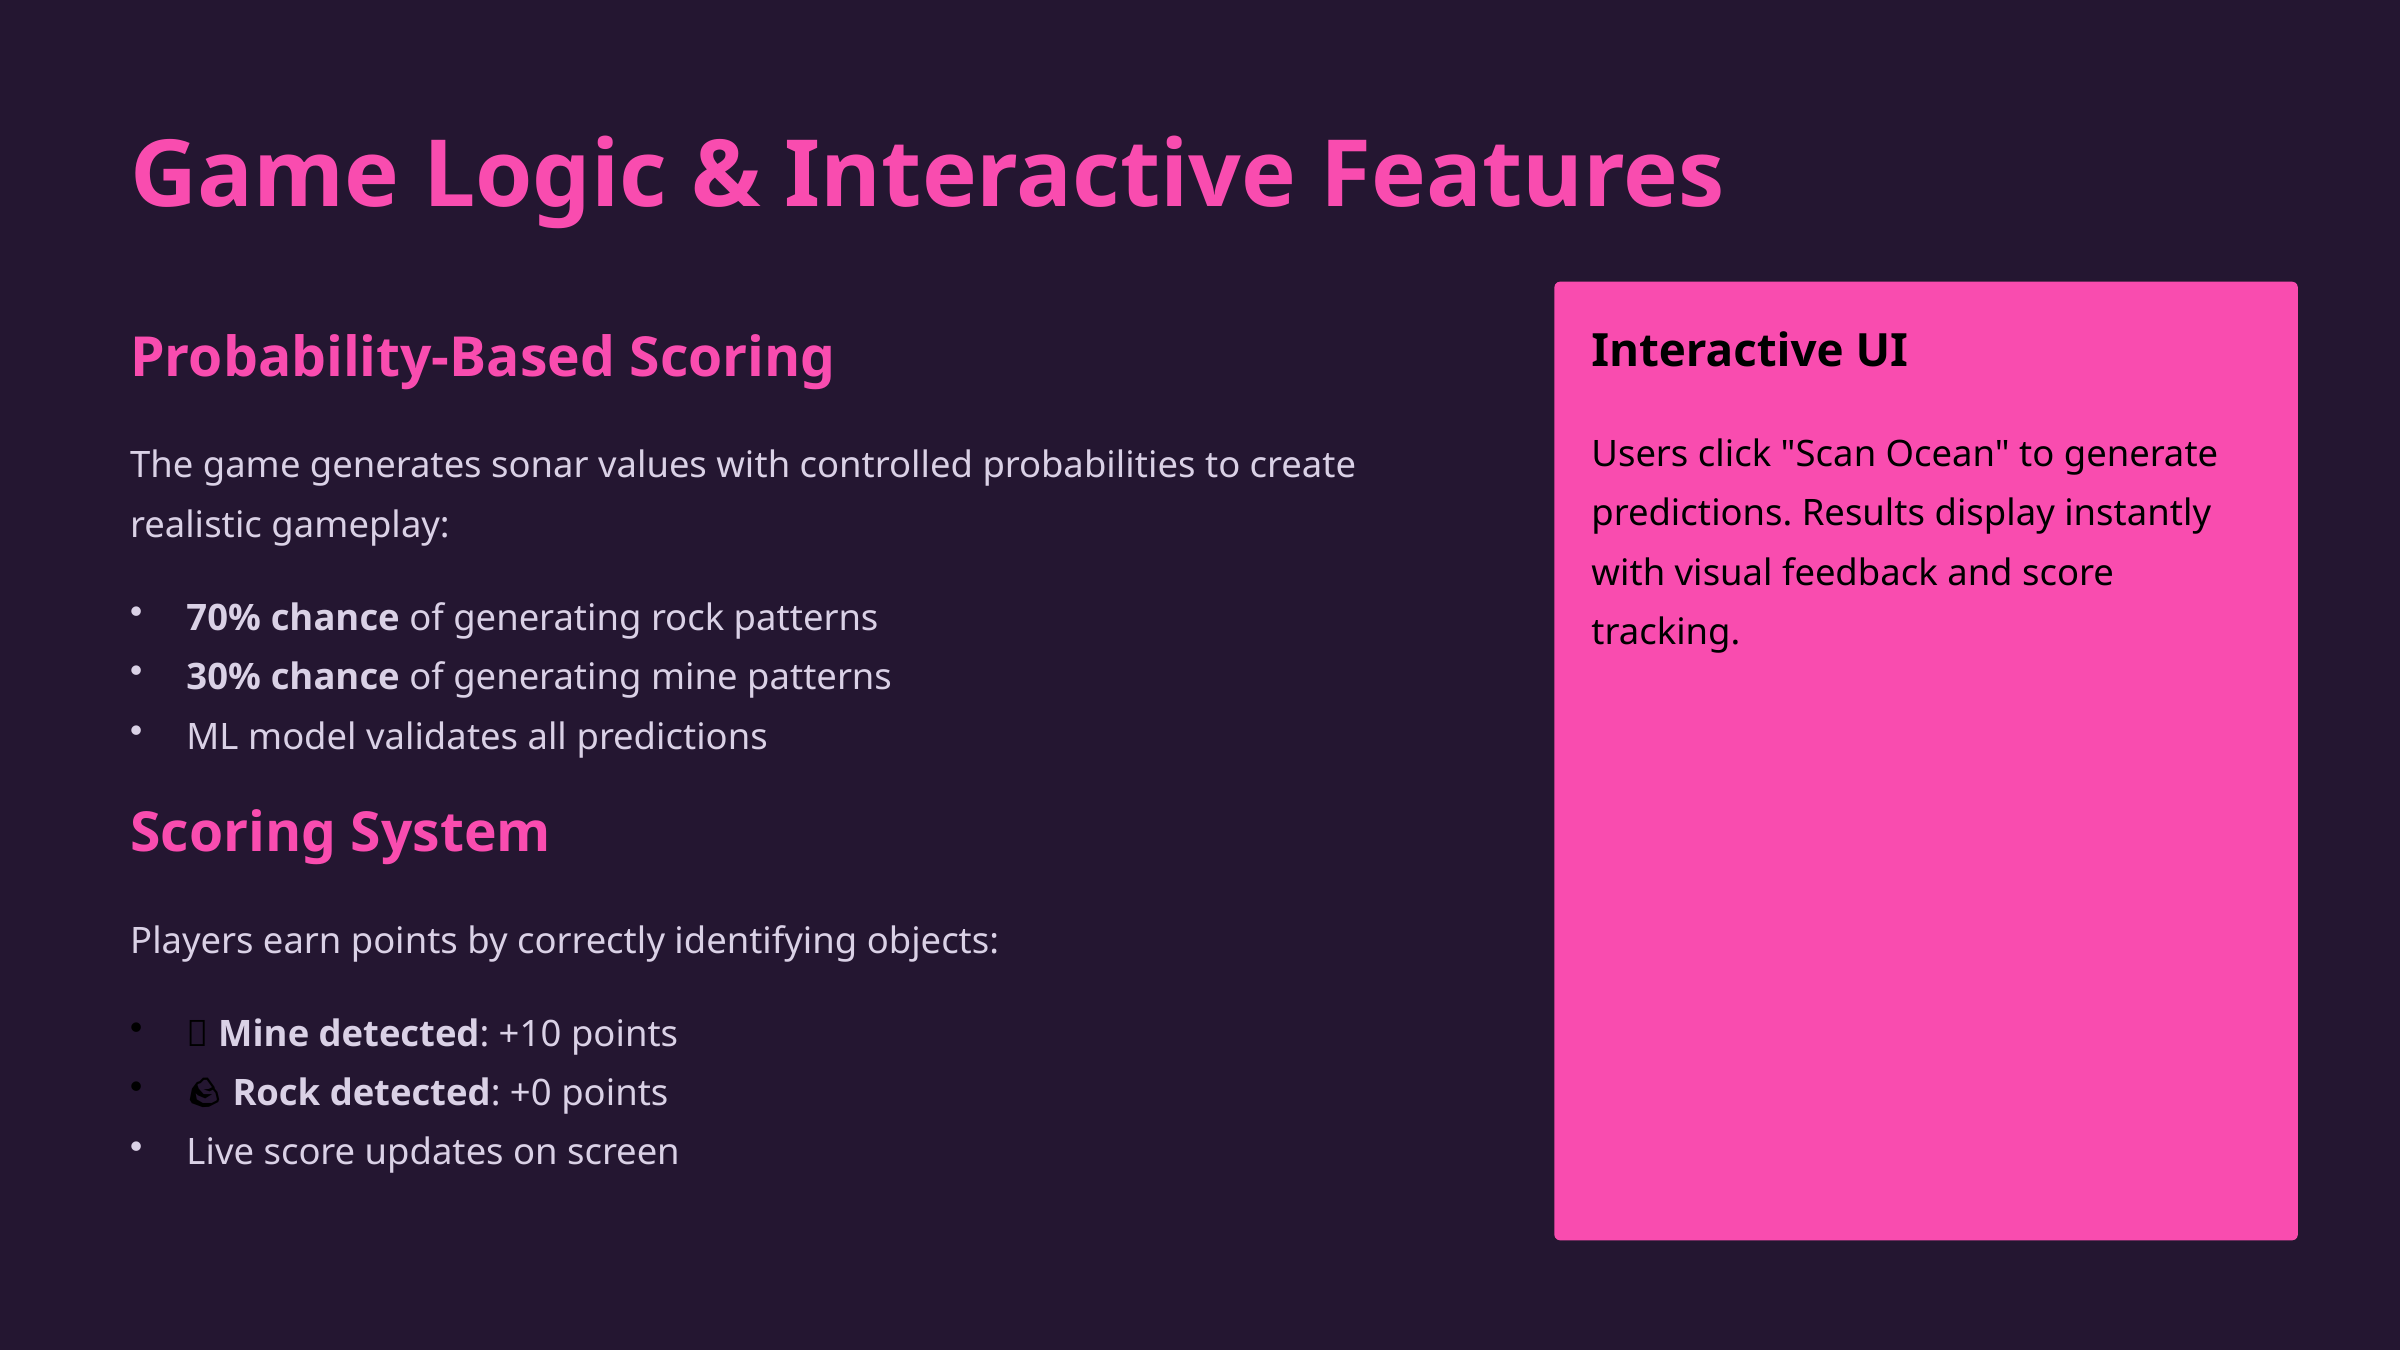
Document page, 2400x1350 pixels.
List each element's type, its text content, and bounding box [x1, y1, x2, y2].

text_box Interactive UI [1591, 318, 2057, 377]
text_box Players earn points by correctly identifying objects: [130, 901, 1490, 961]
text_box Game Logic & Interactive Features [130, 109, 1665, 226]
text_box Scoring System [130, 794, 689, 864]
text_box [1554, 281, 2298, 1241]
text_box Users click "Scan Ocean" to generate predictions. Results display instantly with visual feedback and score tracking. [1591, 414, 2261, 653]
text_box The game generates sonar values with controlled probabilities to create realistic gameplay: [130, 425, 1490, 545]
text_box 💎 Mine detected: +10 points 🪨 Rock detected: +0 points Live score updates on screen [130, 994, 1490, 1173]
text_box Probability-Based Scoring [130, 318, 828, 389]
text_box 70% chance of generating rock patterns 30% chance of generating mine patterns ML model validates all predictions [130, 578, 1490, 757]
